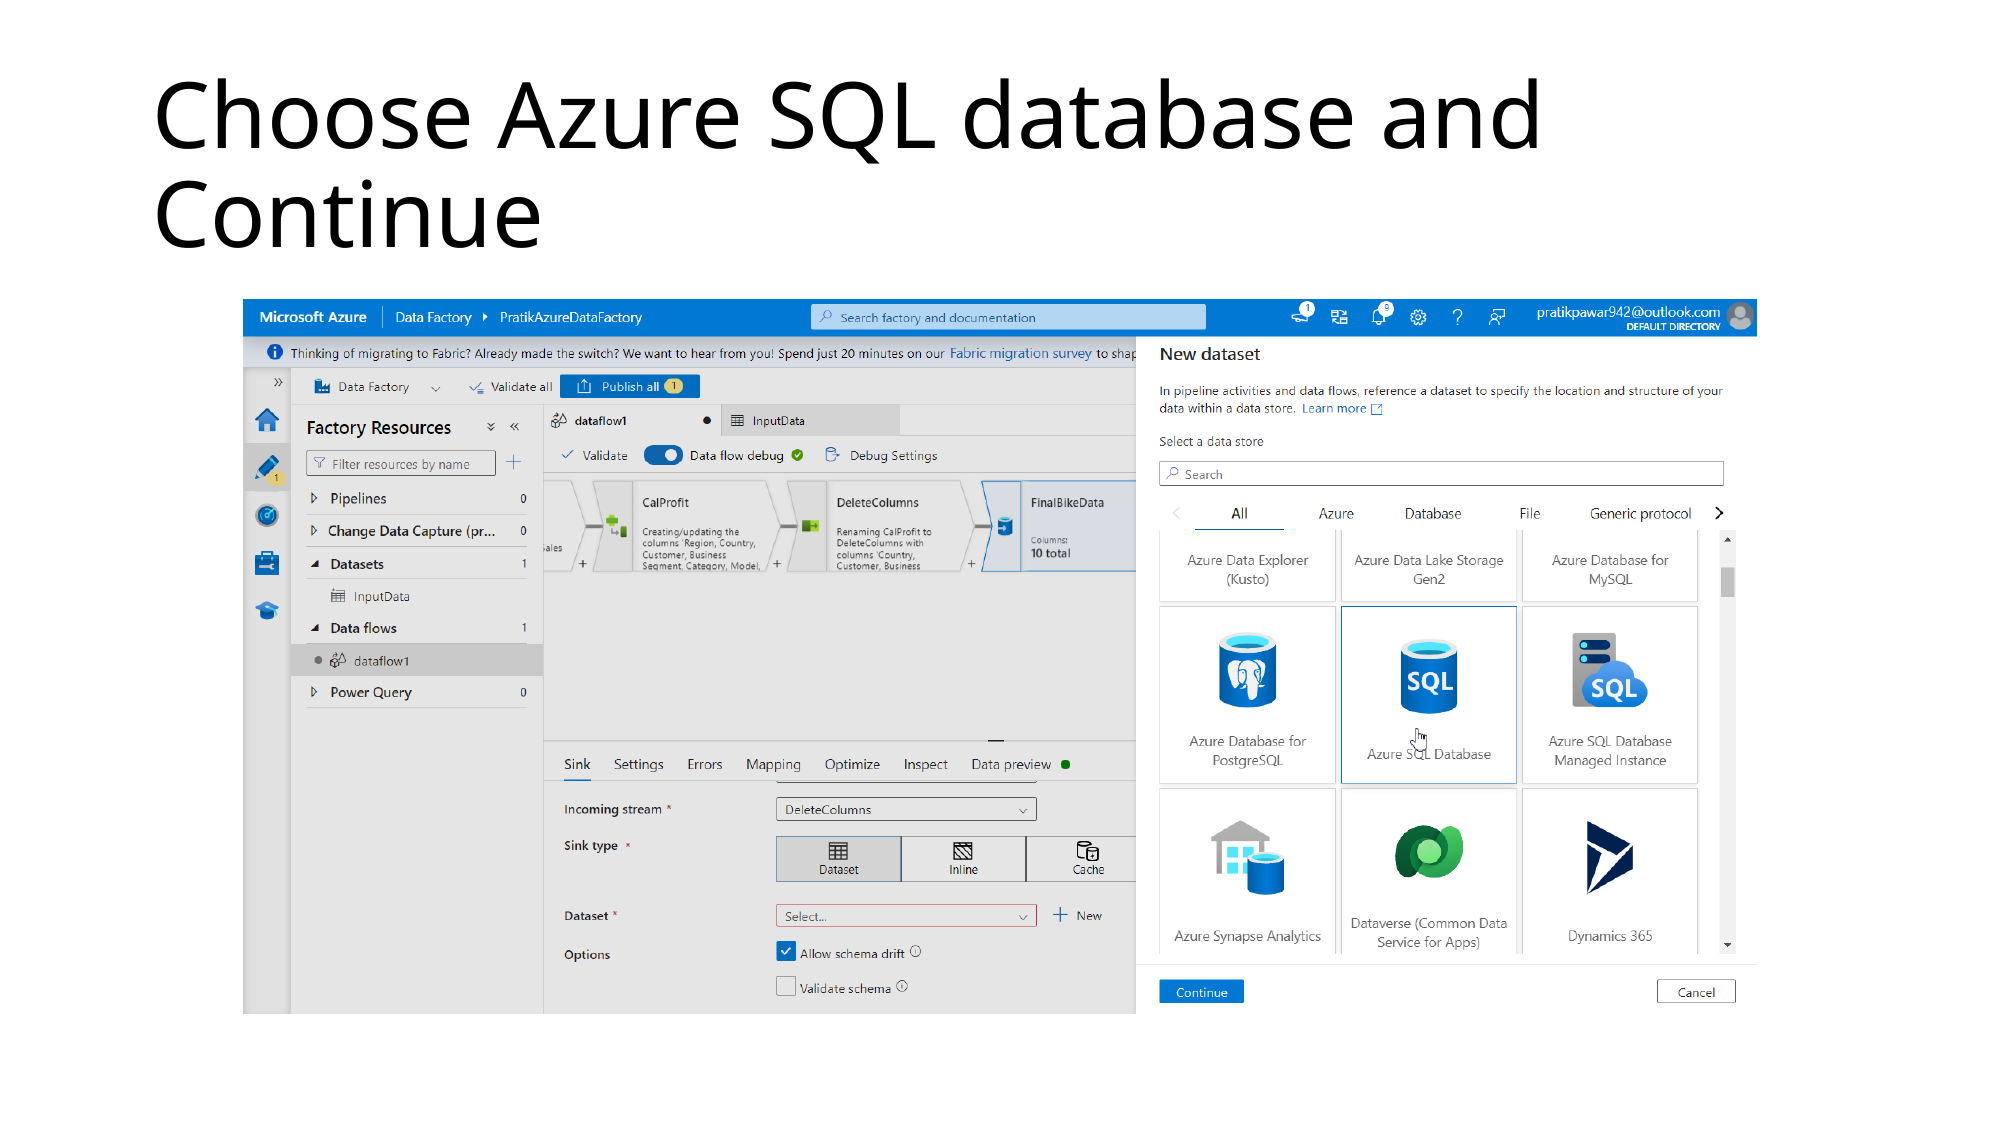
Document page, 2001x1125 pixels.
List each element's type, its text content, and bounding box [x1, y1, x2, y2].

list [243, 299, 1757, 1014]
title Choose Azure SQL database and Continue [137, 59, 1863, 278]
